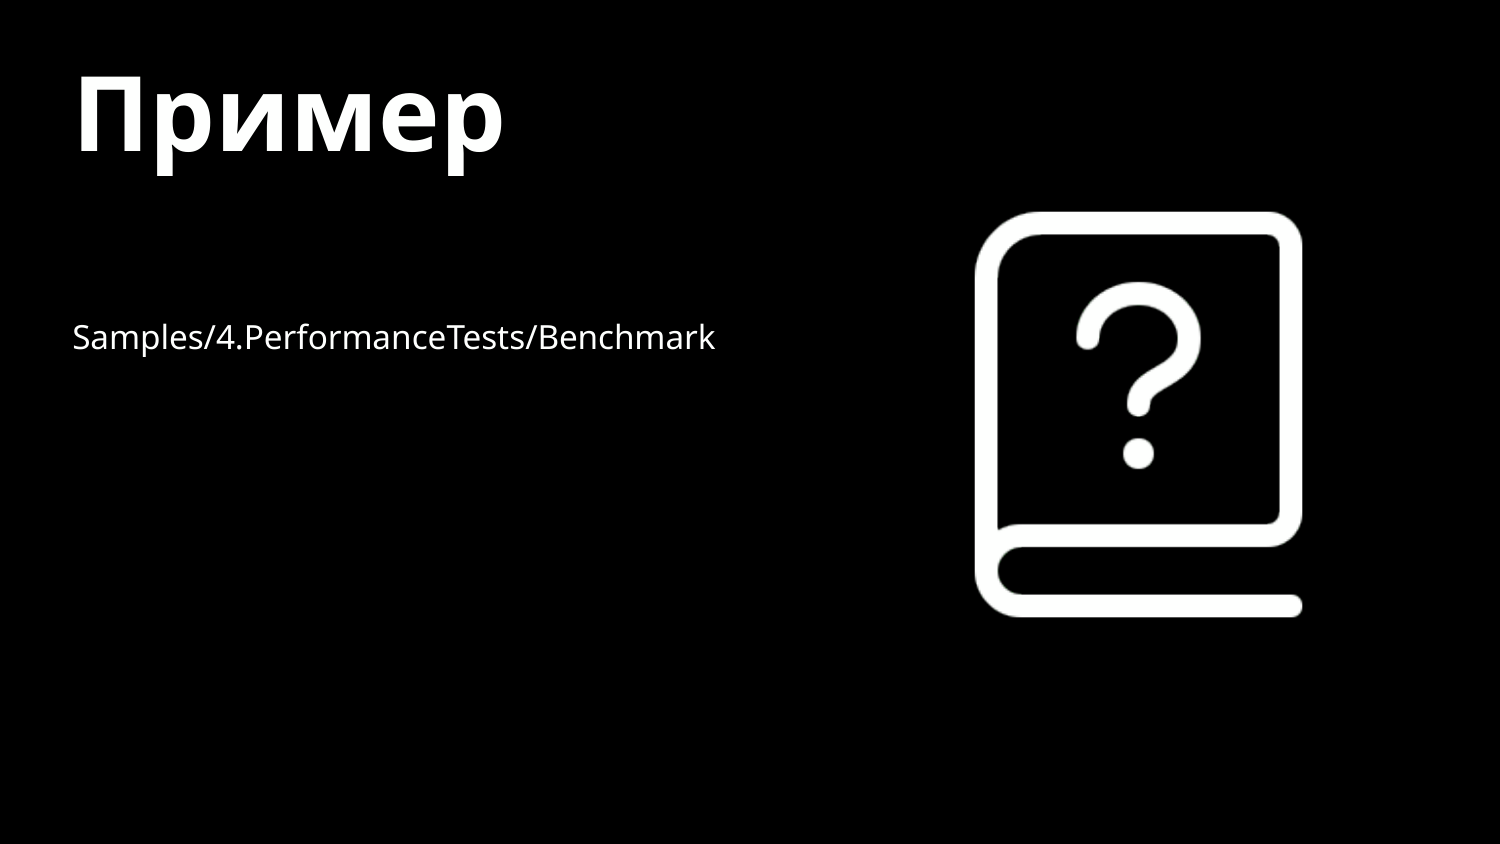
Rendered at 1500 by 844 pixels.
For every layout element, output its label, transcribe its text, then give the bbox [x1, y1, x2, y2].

title Пример Samples/4.PerformanceTests/Benchmark [72, 71, 826, 759]
picture [889, 165, 1389, 665]
